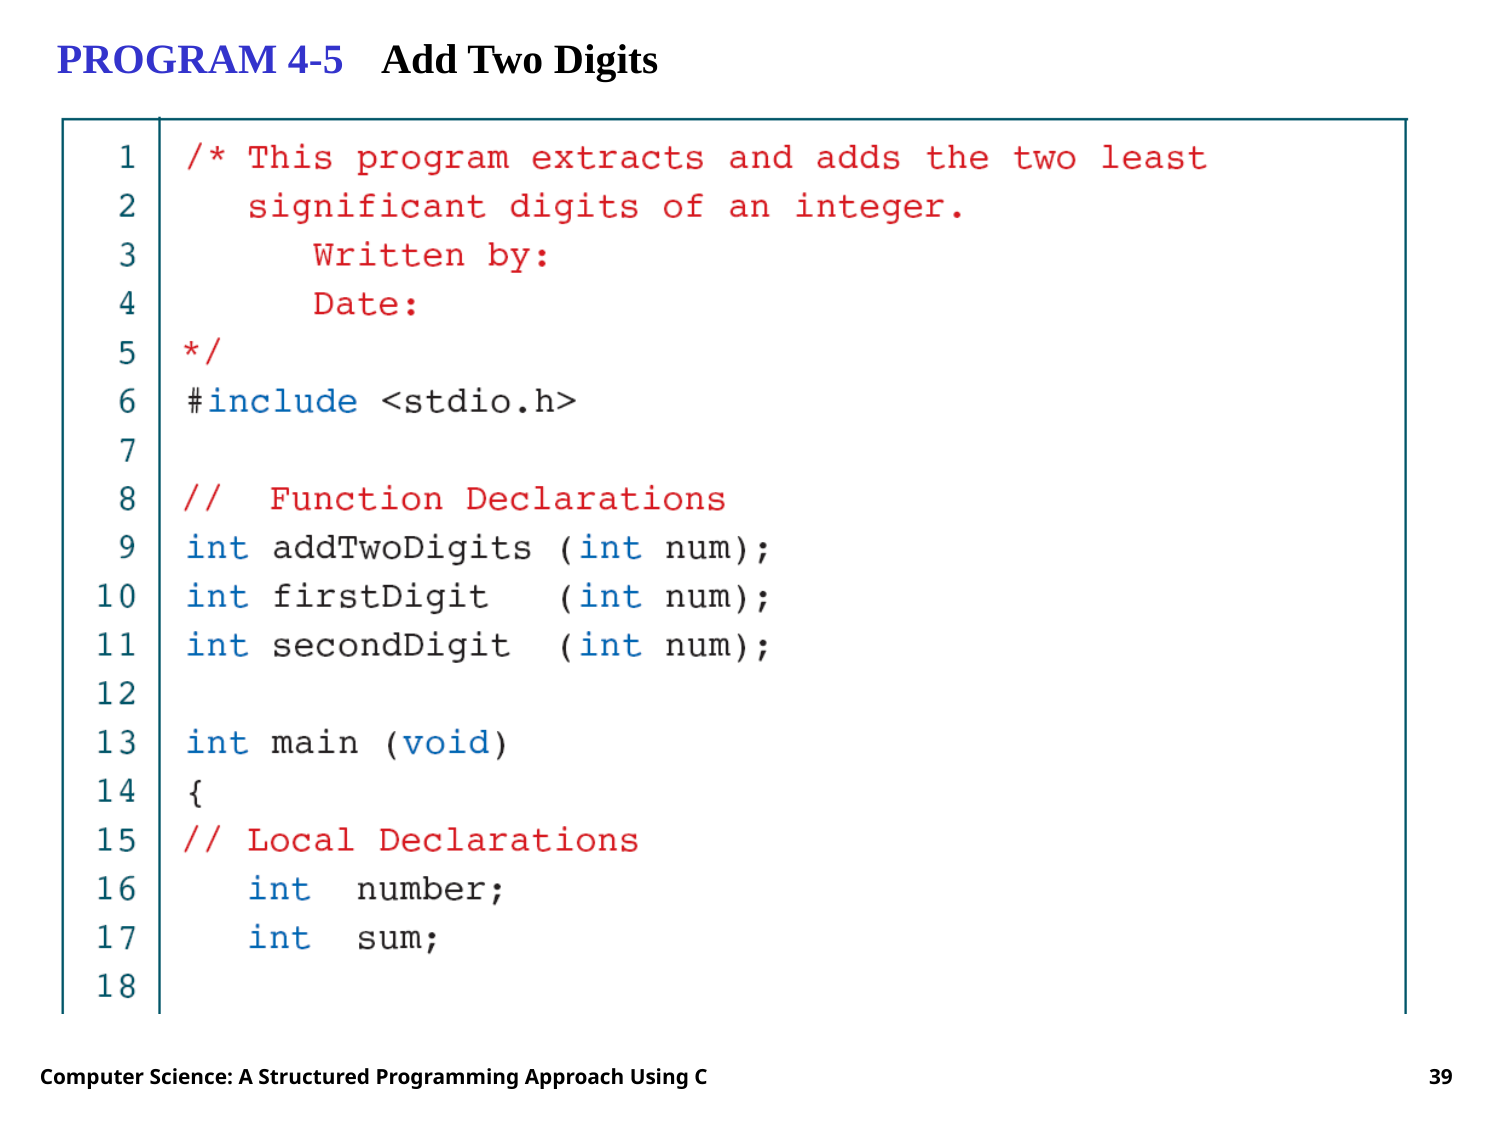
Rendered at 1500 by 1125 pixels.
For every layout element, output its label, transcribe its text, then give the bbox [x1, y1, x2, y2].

slide_number 39 [1154, 1023, 1468, 1100]
footer Computer Science: A Structured Programming Approach Using C [24, 1023, 876, 1100]
picture [58, 112, 1413, 1015]
text_box Add Two Digits [366, 24, 674, 90]
picture [161, 121, 1404, 1015]
text_box PROGRAM 4-5 [42, 24, 359, 90]
picture [64, 121, 158, 1015]
